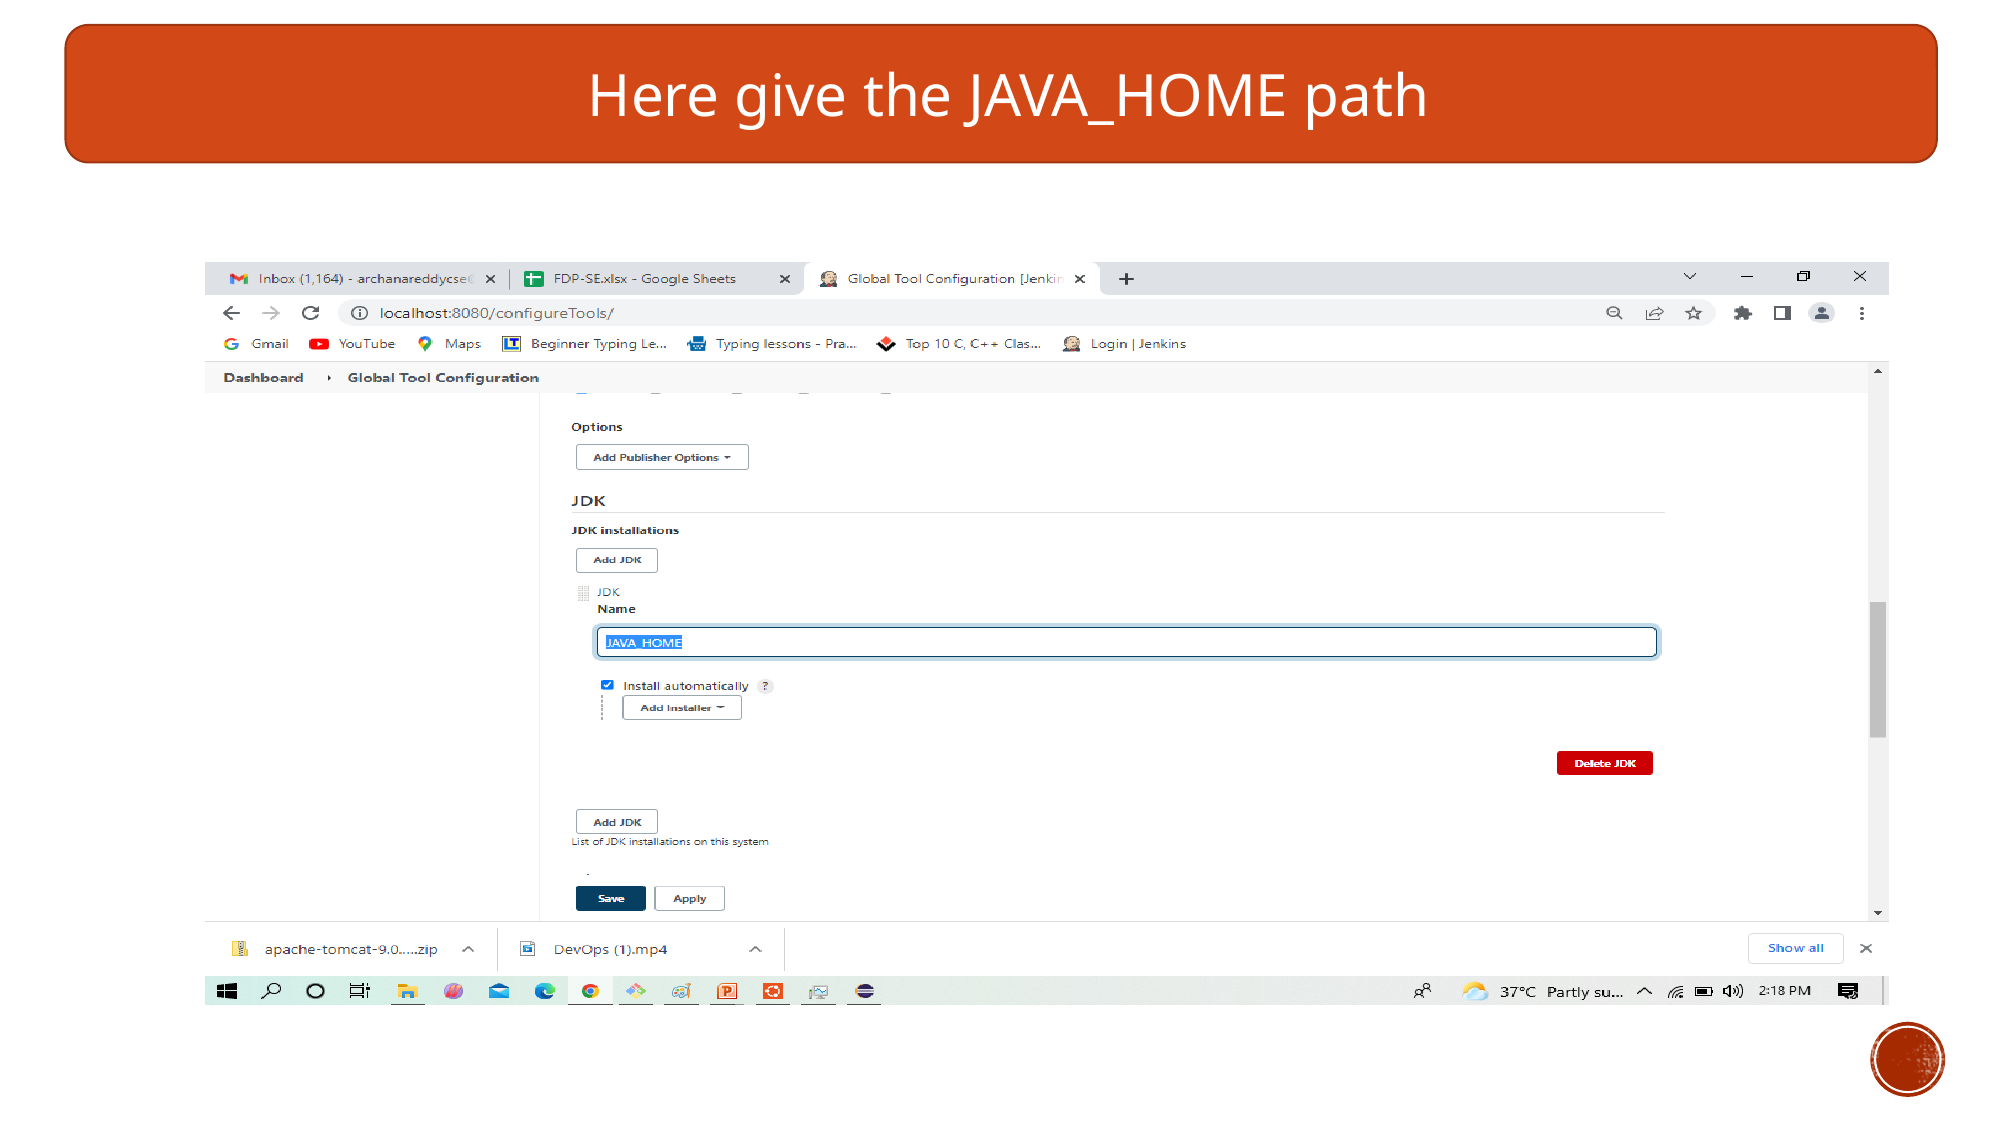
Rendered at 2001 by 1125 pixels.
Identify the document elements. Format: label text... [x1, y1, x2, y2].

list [206, 263, 1887, 1003]
text_box Here give the JAVA_HOME path [64, 23, 1938, 164]
